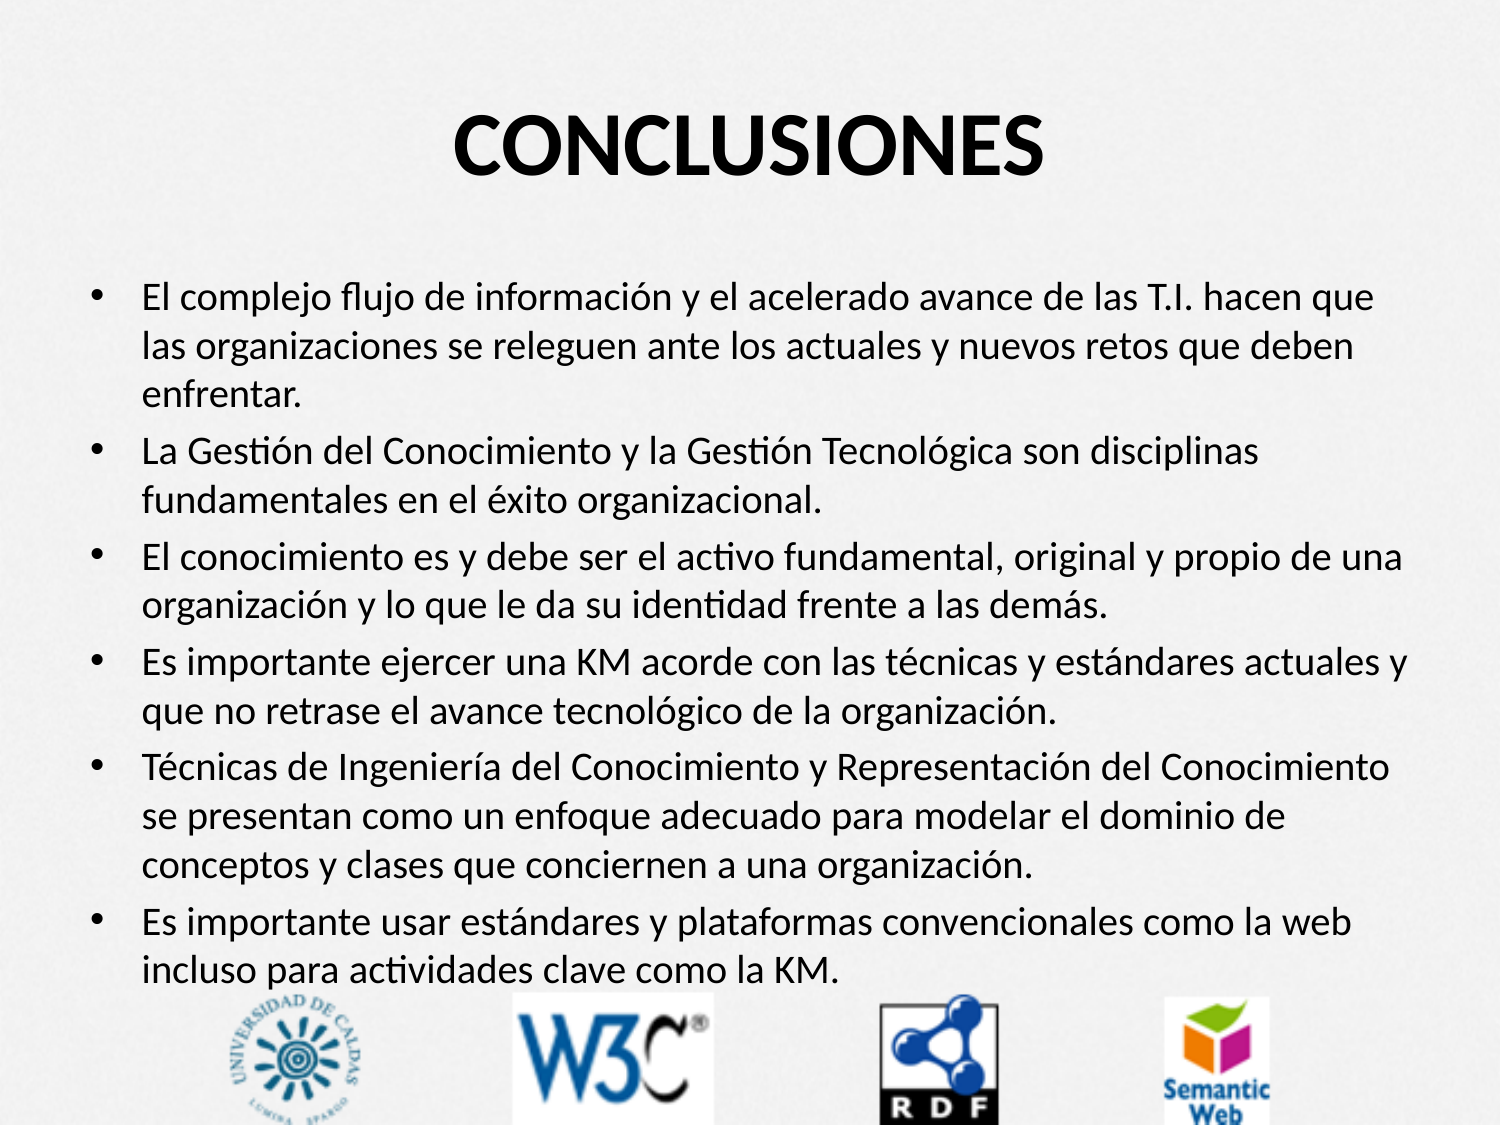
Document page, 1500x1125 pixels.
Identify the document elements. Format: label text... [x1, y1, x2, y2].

list El complejo flujo de información y el acelerado avance de las T.I. hacen que las organizaciones se releguen ante los actuales y nuevos retos que deben enfrentar. La Gestión del Conocimiento y la Gestión Tecnológica son disciplinas fundamentales en el éxito organizacional. El conocimiento es y debe ser el activo fundamental, original y propio de una organización y lo que le da su identidad frente a las demás. Es importante ejercer una KM acorde con las técnicas y estándares actuales y que no retrase el avance tecnológico de la organización. Técnicas de Ingeniería del Conocimiento y Representación del Conocimiento se presentan como un enfoque adecuado para modelar el dominio de conceptos y clases que conciernen a una organización. Es importante usar estándares y plataformas convencionales como la web incluso para actividades clave como la KM. [75, 262, 1425, 1005]
picture [0, 0, 1500, 1125]
title CONCLUSIONES [75, 45, 1425, 233]
